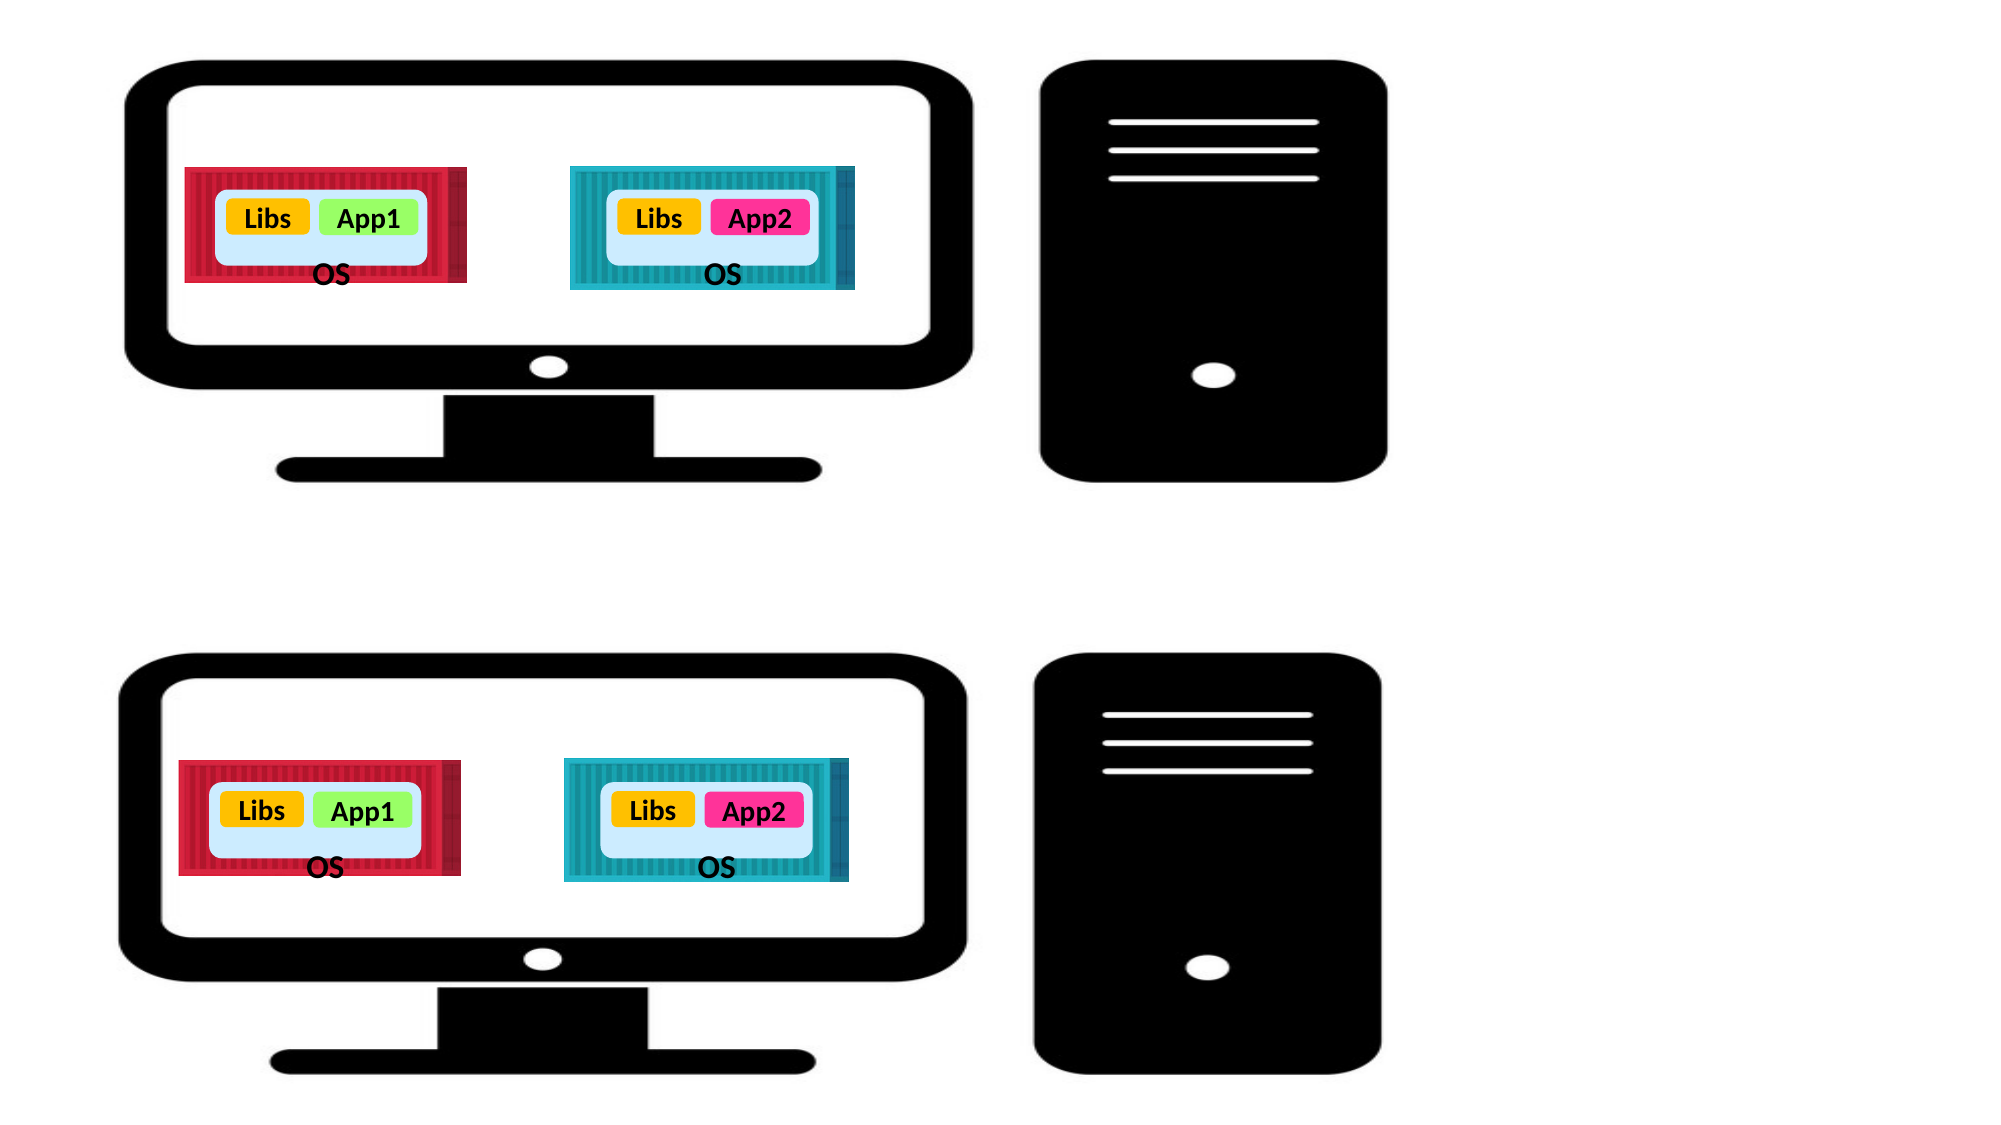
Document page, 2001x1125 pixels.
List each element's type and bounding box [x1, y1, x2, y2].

text_box [97, 0, 1436, 533]
text_box [91, 592, 1430, 1125]
